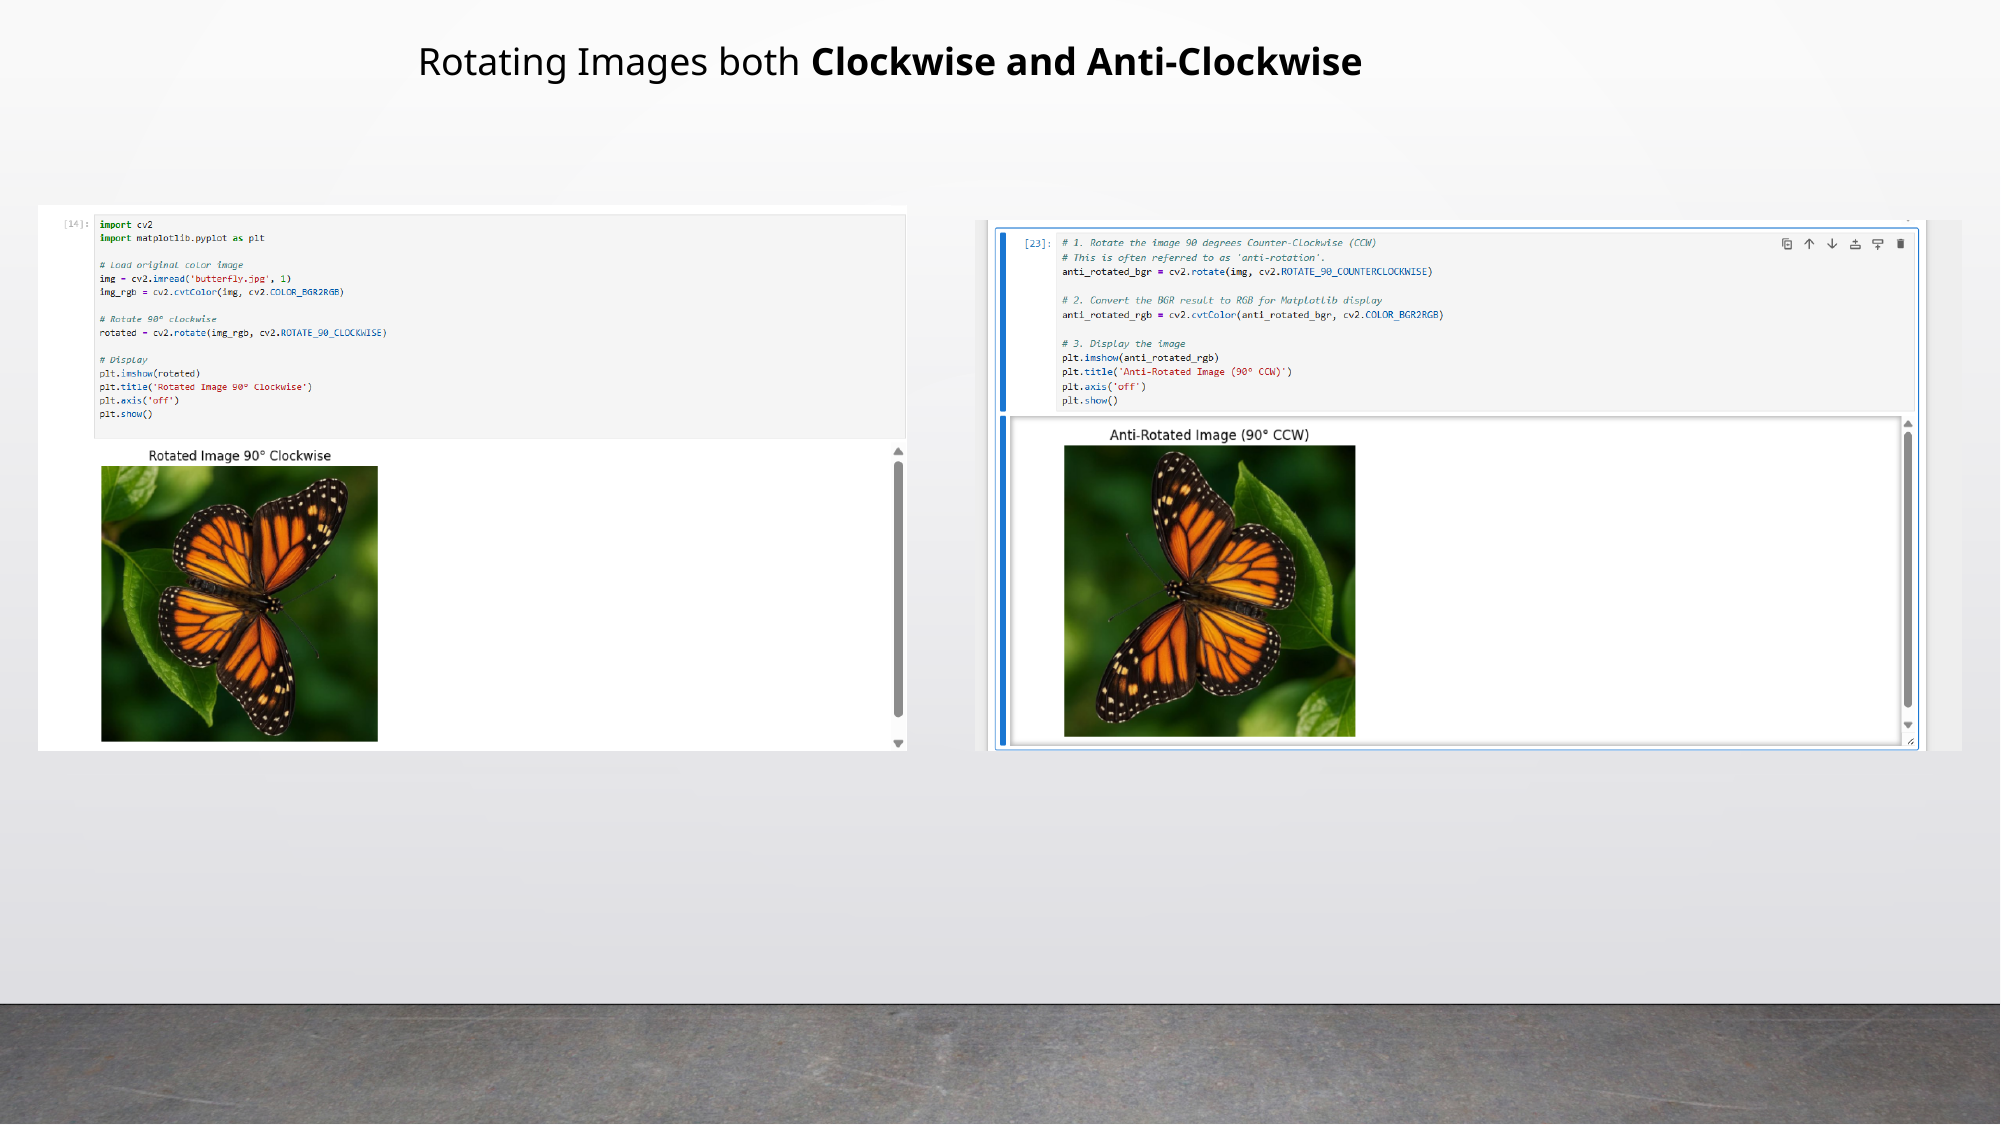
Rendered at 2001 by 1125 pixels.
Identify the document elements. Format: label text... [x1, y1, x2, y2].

picture [38, 205, 907, 751]
text_box Rotating Images both Clockwise and Anti-Clockwise [403, 30, 1452, 91]
picture [975, 220, 1962, 751]
picture [0, 1004, 2000, 1124]
